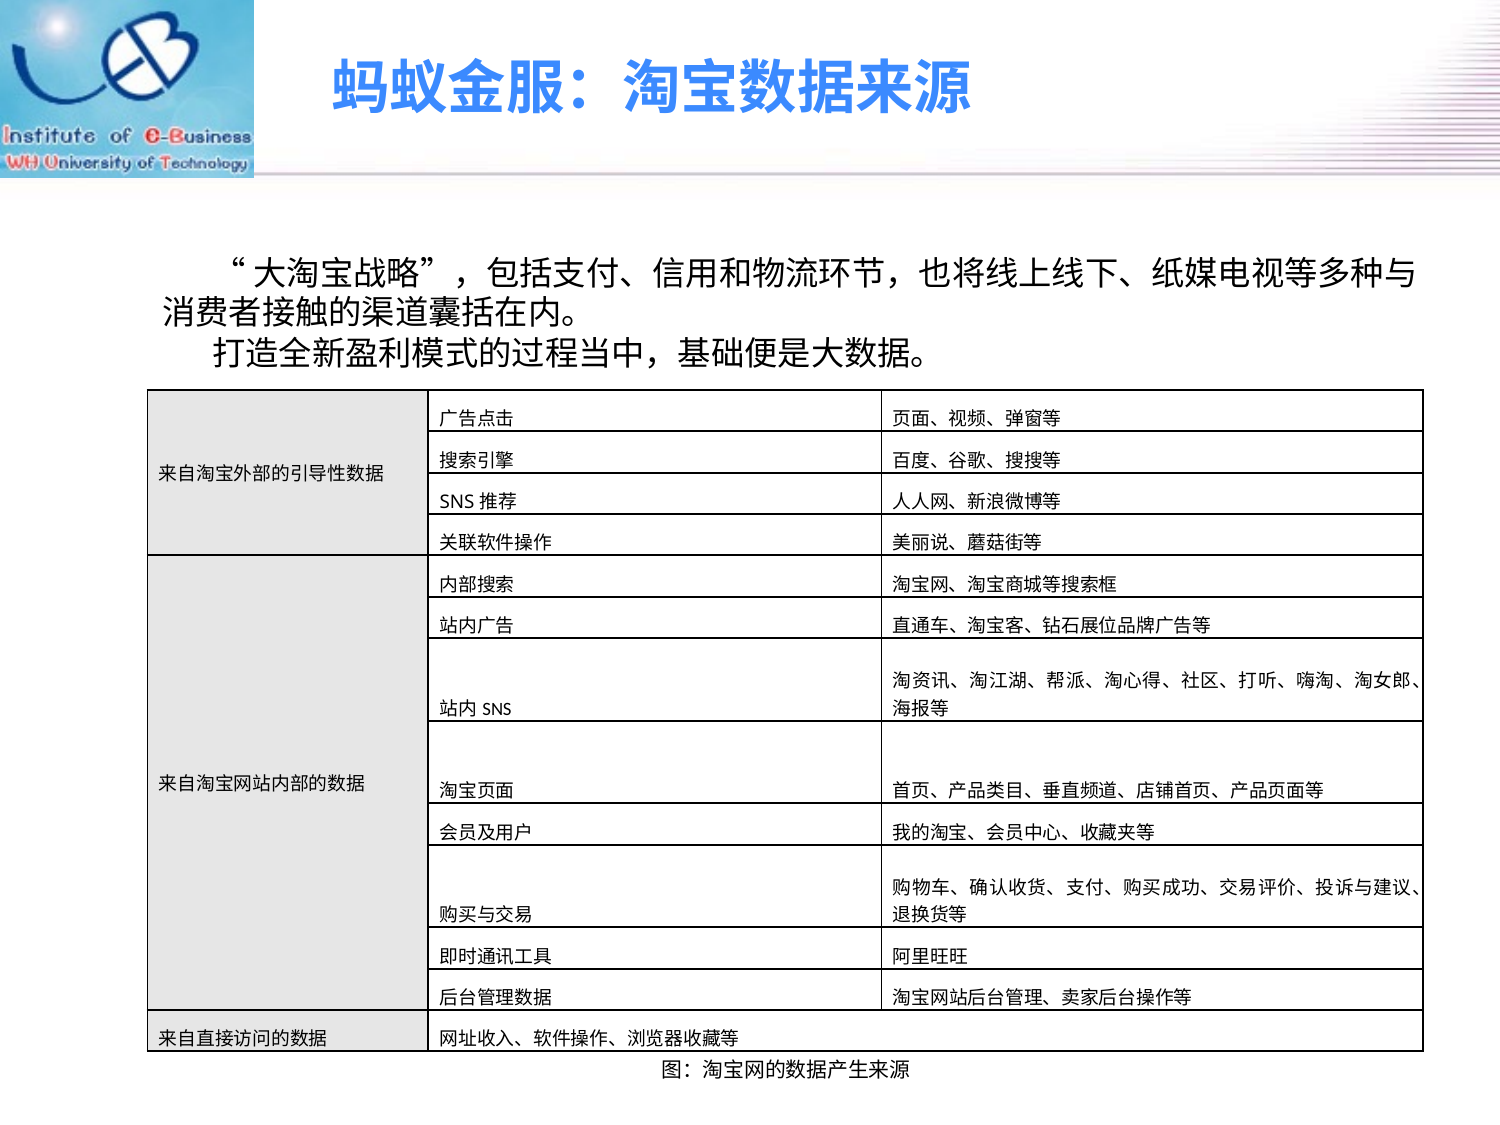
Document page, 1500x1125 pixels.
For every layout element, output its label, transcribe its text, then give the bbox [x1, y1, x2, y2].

table_cell 即时通讯工具 [429, 928, 881, 968]
table_cell 关联软件操作 [429, 515, 881, 554]
table_cell 美丽说、蘑菇街等 [882, 515, 1422, 554]
picture [0, 0, 1500, 1125]
text_box 蚂蚁金服：淘宝数据来源 [316, 43, 997, 128]
table_header 广告点击 [429, 391, 881, 430]
table_header 页面、视频、弹窗等 [882, 391, 1422, 430]
table_cell 淘资讯、淘江湖、帮派、淘心得、社区、打听、嗨淘、淘女郎、海报等 [882, 639, 1422, 720]
table_cell 来自淘宝网站内部的数据 [148, 556, 427, 1009]
table_cell 搜索引擎 [429, 432, 881, 472]
table_cell 首页、产品类目、垂直频道、店铺首页、产品页面等 [882, 722, 1422, 802]
table_cell 人人网、新浪微博等 [882, 474, 1422, 513]
table_cell 淘宝网、淘宝商城等搜索框 [882, 556, 1422, 596]
table_cell 来自直接访问的数据 [148, 1011, 427, 1050]
table_cell 百度、谷歌、搜搜等 [882, 432, 1422, 472]
table_cell 会员及用户 [429, 804, 881, 844]
text_box 图：淘宝网的数据产生来源 [646, 1049, 926, 1090]
table_cell 站内SNS [429, 639, 881, 720]
table_cell 我的淘宝、会员中心、收藏夹等 [882, 804, 1422, 844]
table_cell 网址收入、软件操作、浏览器收藏等 [429, 1011, 1422, 1050]
table_cell 淘宝网站后台管理、卖家后台操作等 [882, 970, 1422, 1009]
table_cell 淘宝页面 [429, 722, 881, 802]
table_cell 直通车、淘宝客、钻石展位品牌广告等 [882, 598, 1422, 637]
table_cell 内部搜索 [429, 556, 881, 596]
table_cell SNS推荐 [429, 474, 881, 513]
table_cell 购物车、确认收货、支付、购买成功、交易评价、投诉与建议、退换货等 [882, 846, 1422, 926]
table_header 来自淘宝外部的引导性数据 [148, 391, 427, 554]
text_box “大淘宝战略”，包括支付、信用和物流环节，也将线上线下、纸媒电视等多种与消费者接触的渠道囊括在内。 打造全新盈利模式的过程当中，基础便是大数据。 [147, 244, 1449, 379]
table_cell 站内广告 [429, 598, 881, 637]
table_cell 购买与交易 [429, 846, 881, 926]
table_cell 阿里旺旺 [882, 928, 1422, 968]
table_cell 后台管理数据 [429, 970, 881, 1009]
